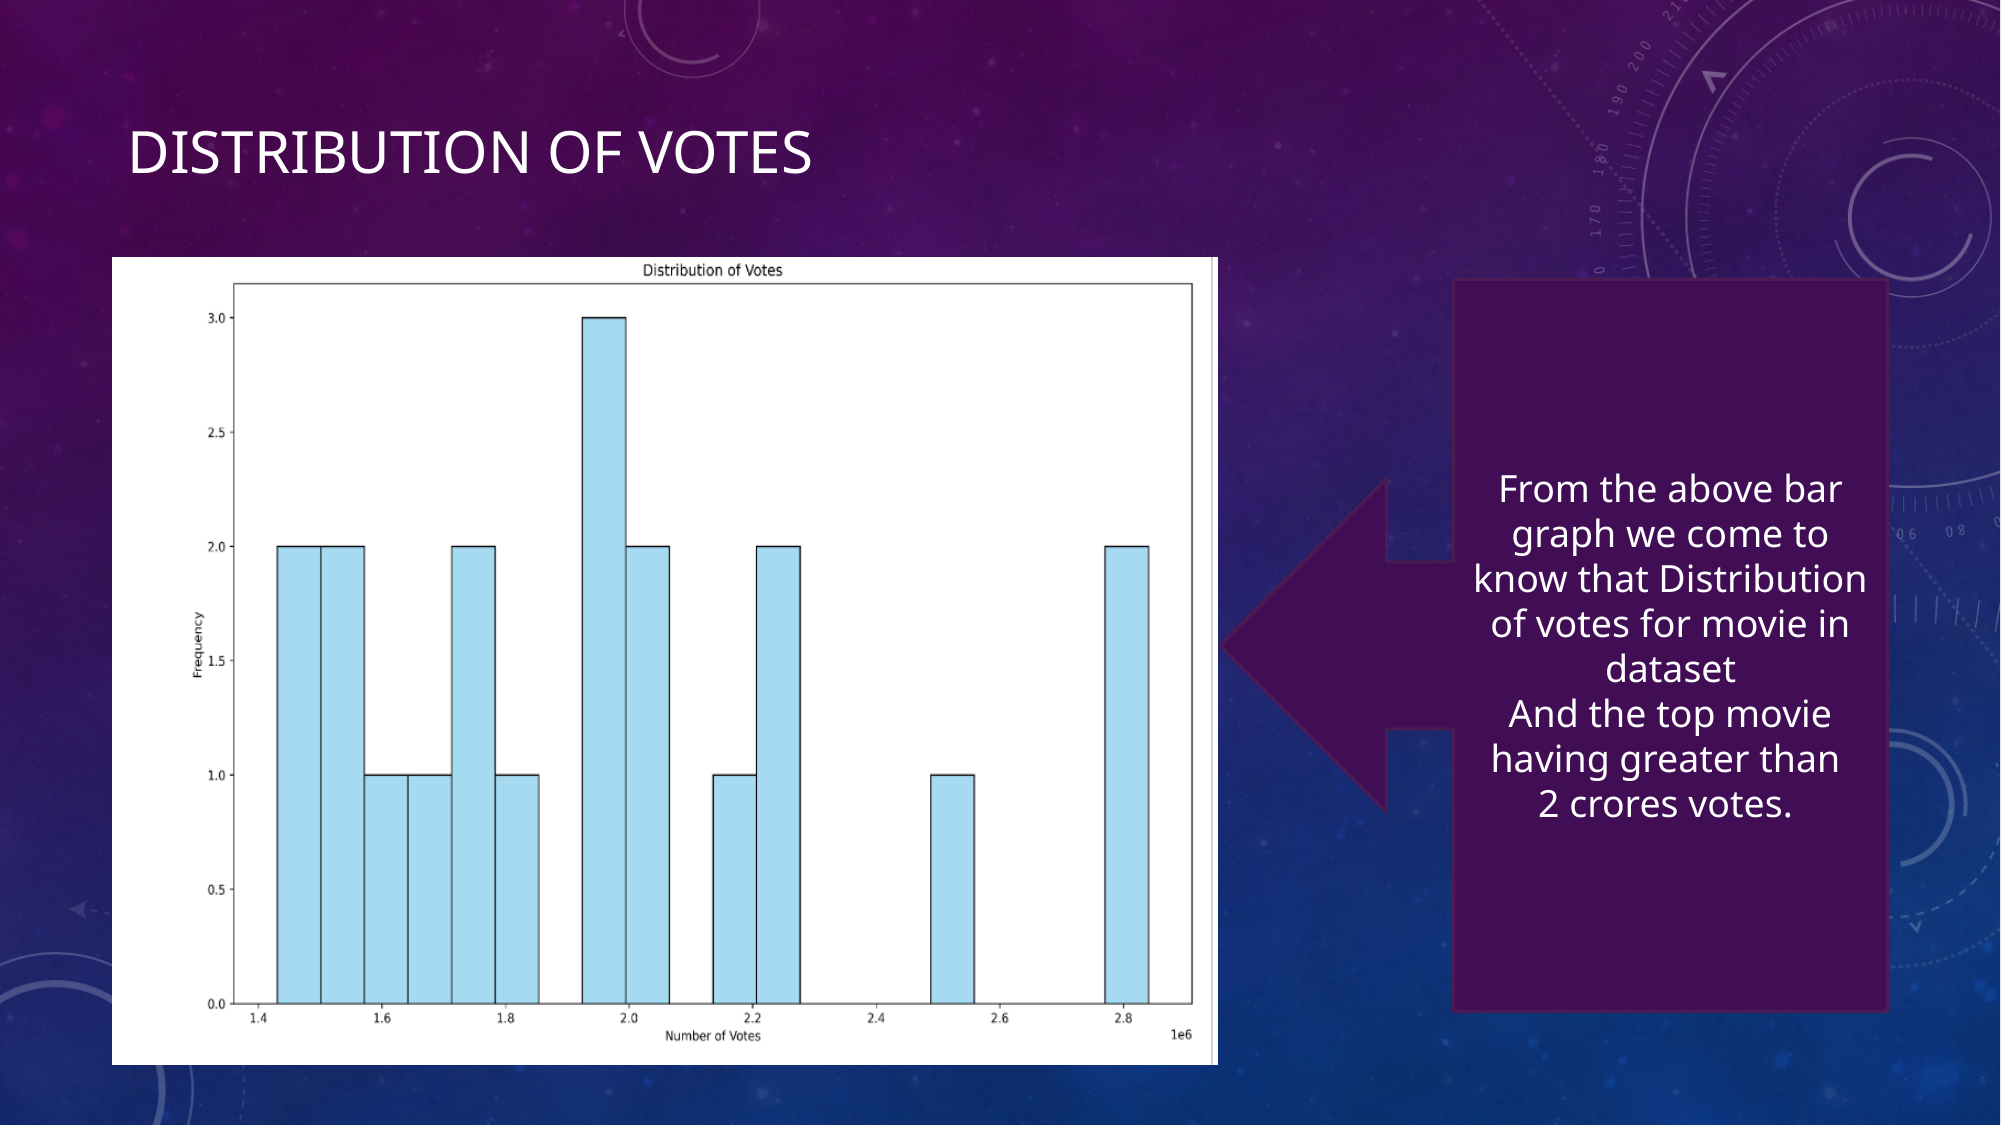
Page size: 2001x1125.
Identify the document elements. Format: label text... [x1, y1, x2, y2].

text_box From the above bar graph we come to know that Distribution of votes for movie in dataset And the top movie having greater than 2 crores votes. [1223, 277, 1890, 1014]
title Distribution Of votes [112, 99, 1775, 201]
picture [0, 0, 2001, 1125]
